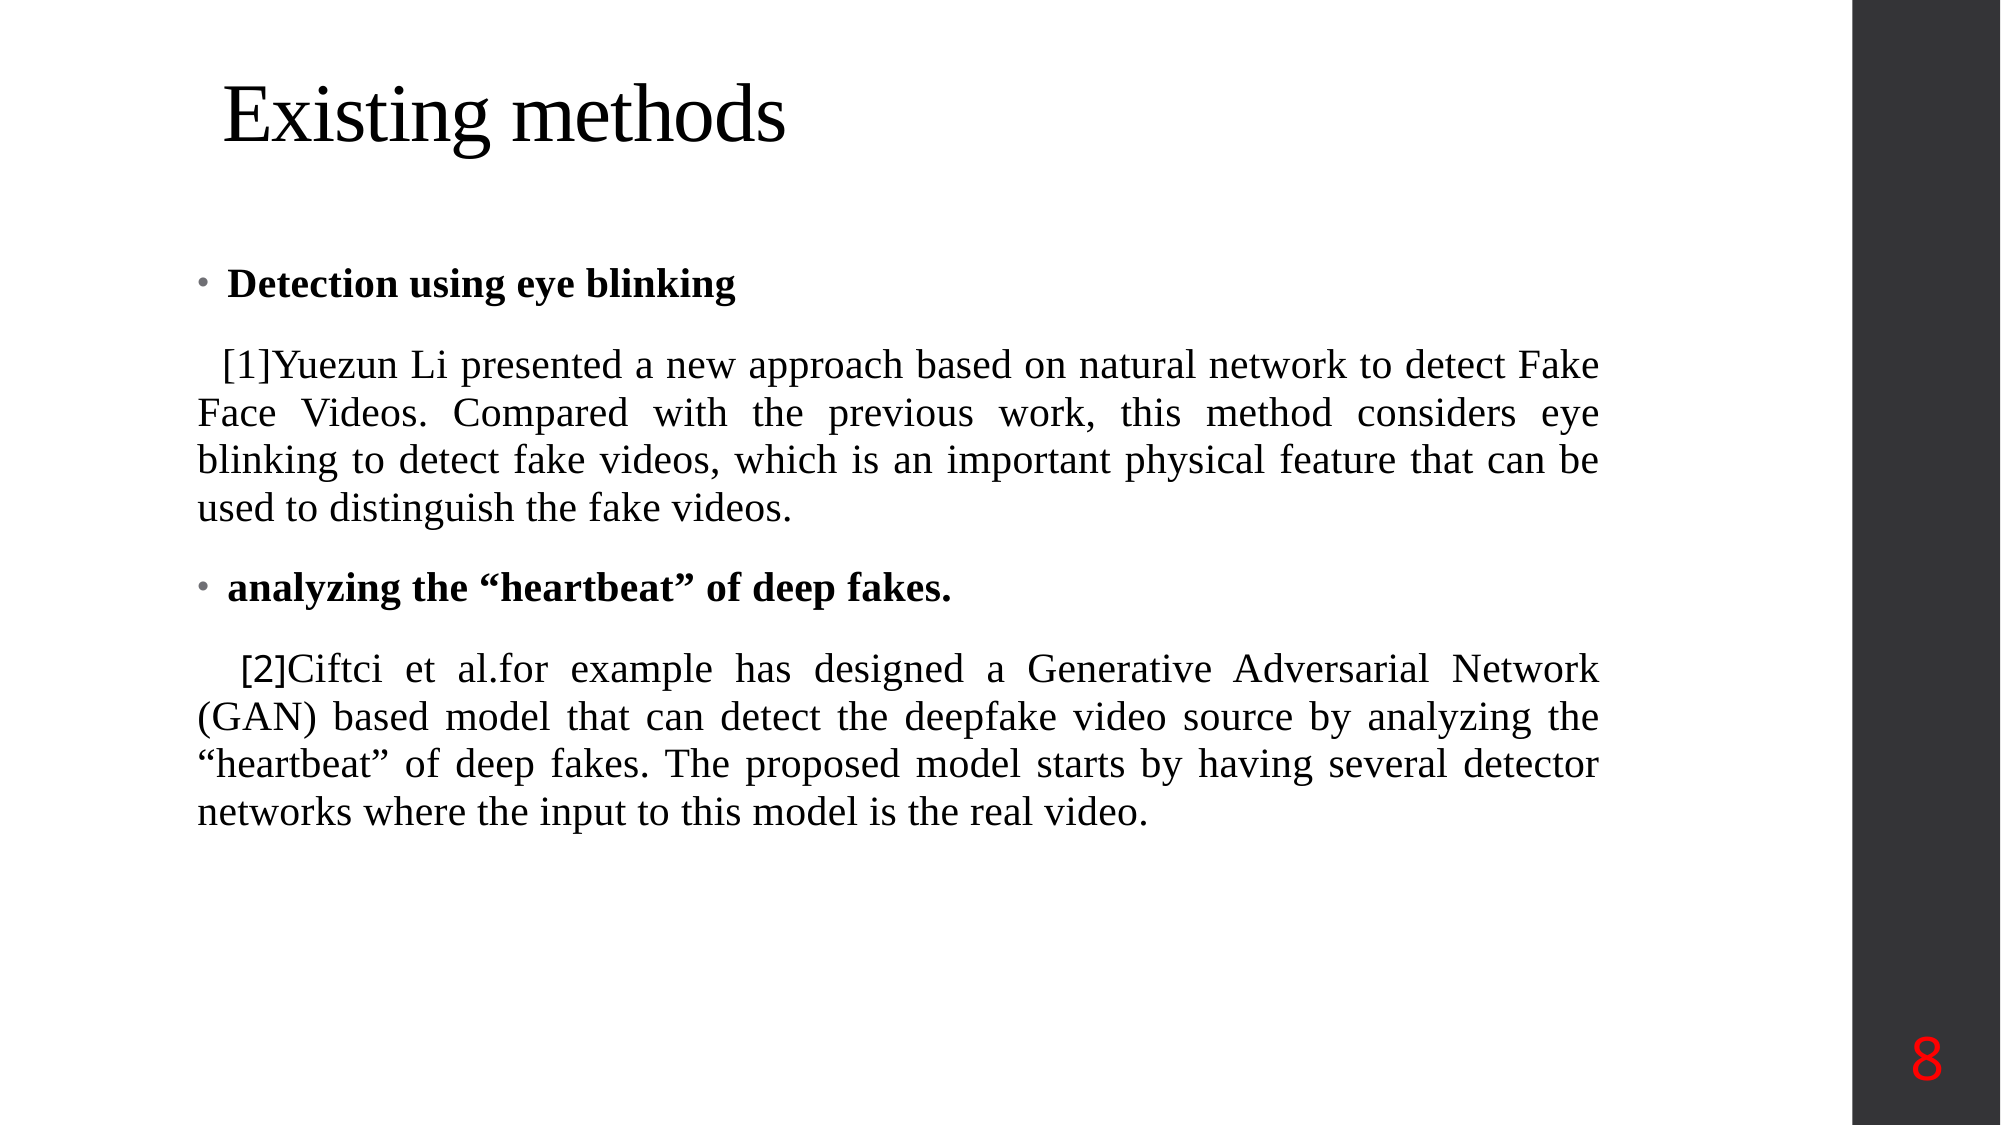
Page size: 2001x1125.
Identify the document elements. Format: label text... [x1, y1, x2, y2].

list Detection using eye blinking [1]Yuezun Li presented a new approach based on natural network to detect Fake Face Videos. Compared with the previous work, this method considers eye blinking to detect fake videos, which is an important physical feature that can be used to distinguish the fake videos. analyzing the “heartbeat” of deep fakes. [2]Ciftci et al.for example has designed a Generative Adversarial Network (GAN) based model that can detect the deepfake video source by analyzing the “heartbeat” of deep fakes. The proposed model starts by having several detector networks where the input to this model is the real video. [182, 173, 1617, 1014]
title Existing methods [206, 60, 1797, 278]
slide_number 8 [1852, 1012, 2000, 1110]
